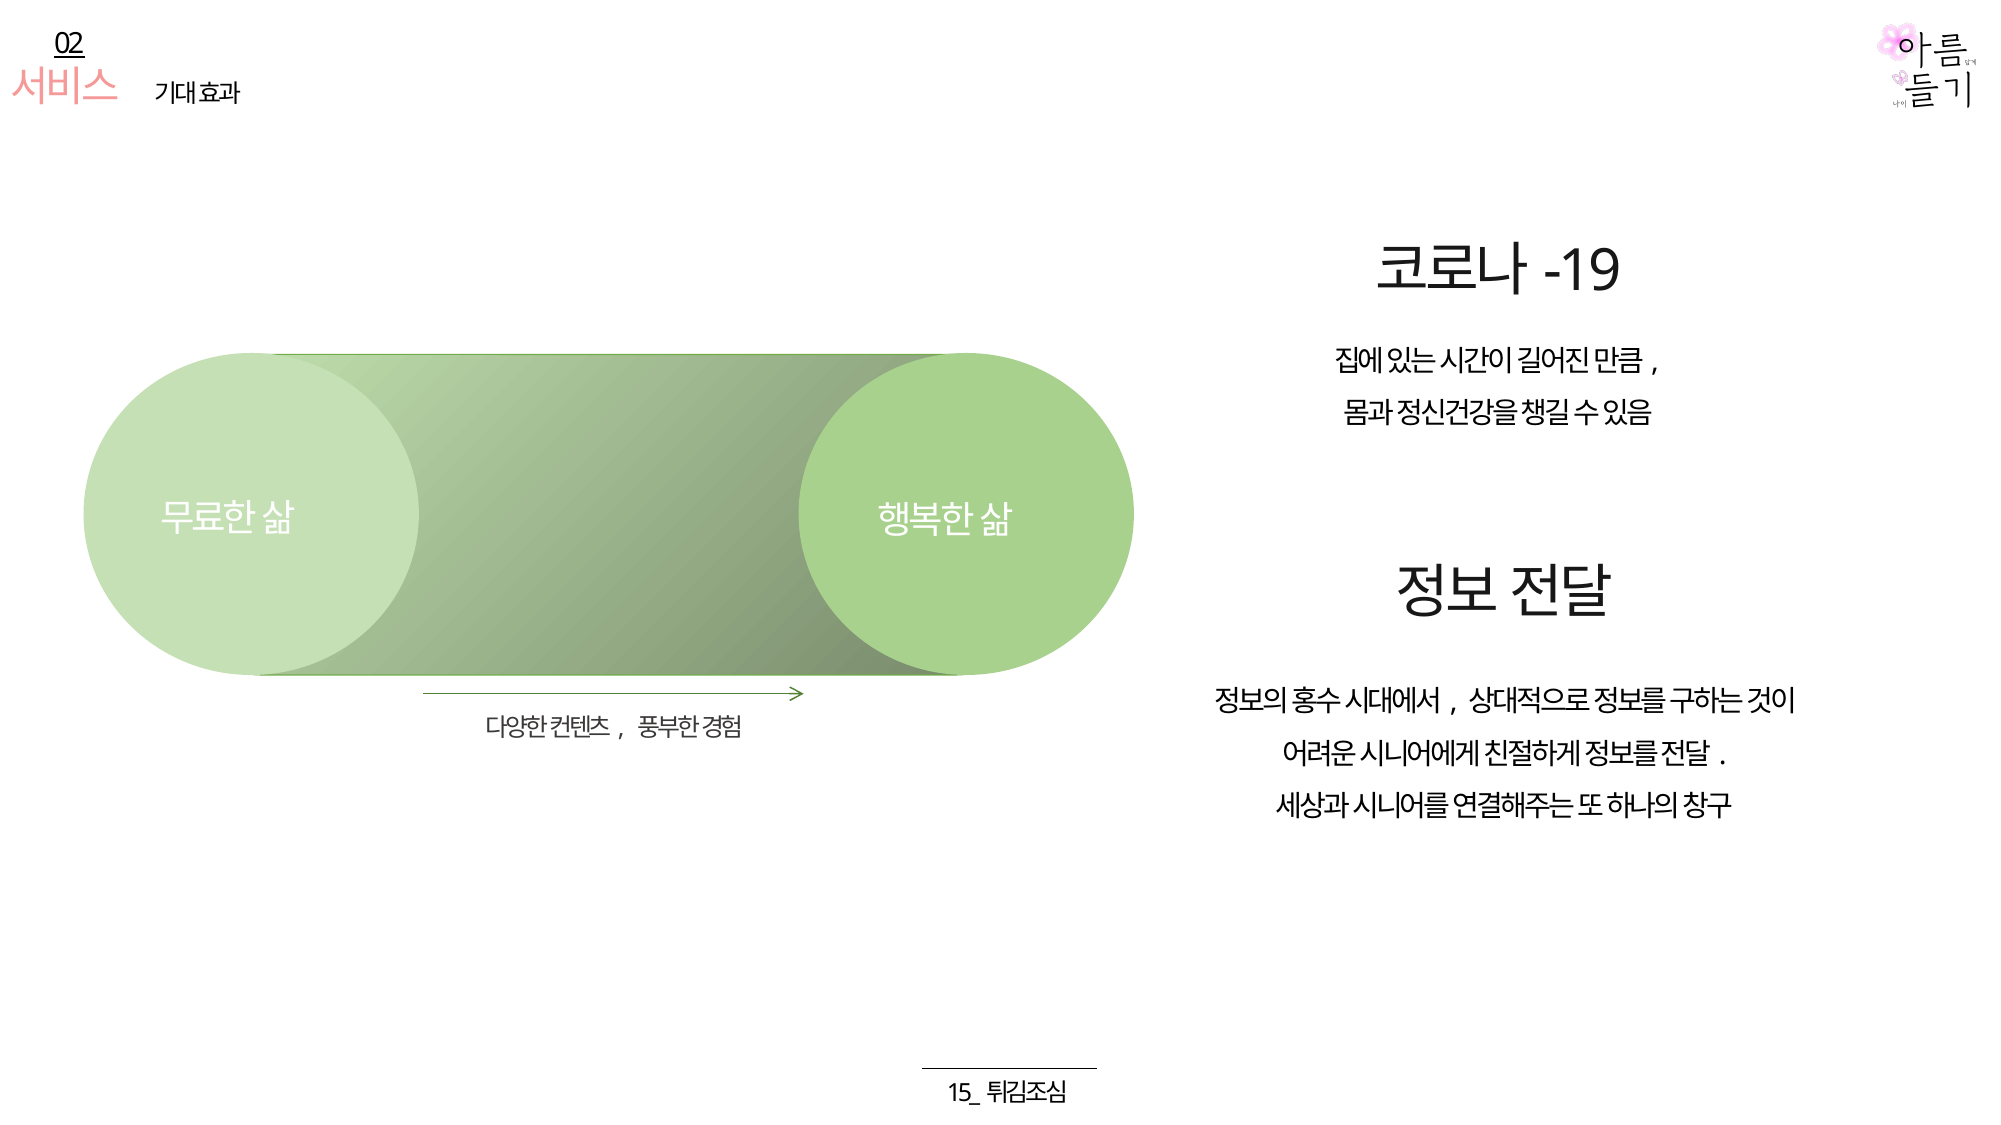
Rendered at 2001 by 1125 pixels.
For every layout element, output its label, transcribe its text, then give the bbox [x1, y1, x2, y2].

text_box 기대 효과 [139, 70, 570, 116]
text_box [1198, 547, 1811, 951]
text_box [83, 352, 1134, 675]
picture [1872, 16, 2000, 138]
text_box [872, 1068, 1144, 1115]
text_box 02 서비스 [0, 17, 148, 118]
text_box 다양한 컨텐츠, 풍부한 경험 [388, 703, 841, 749]
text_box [1242, 225, 1755, 432]
